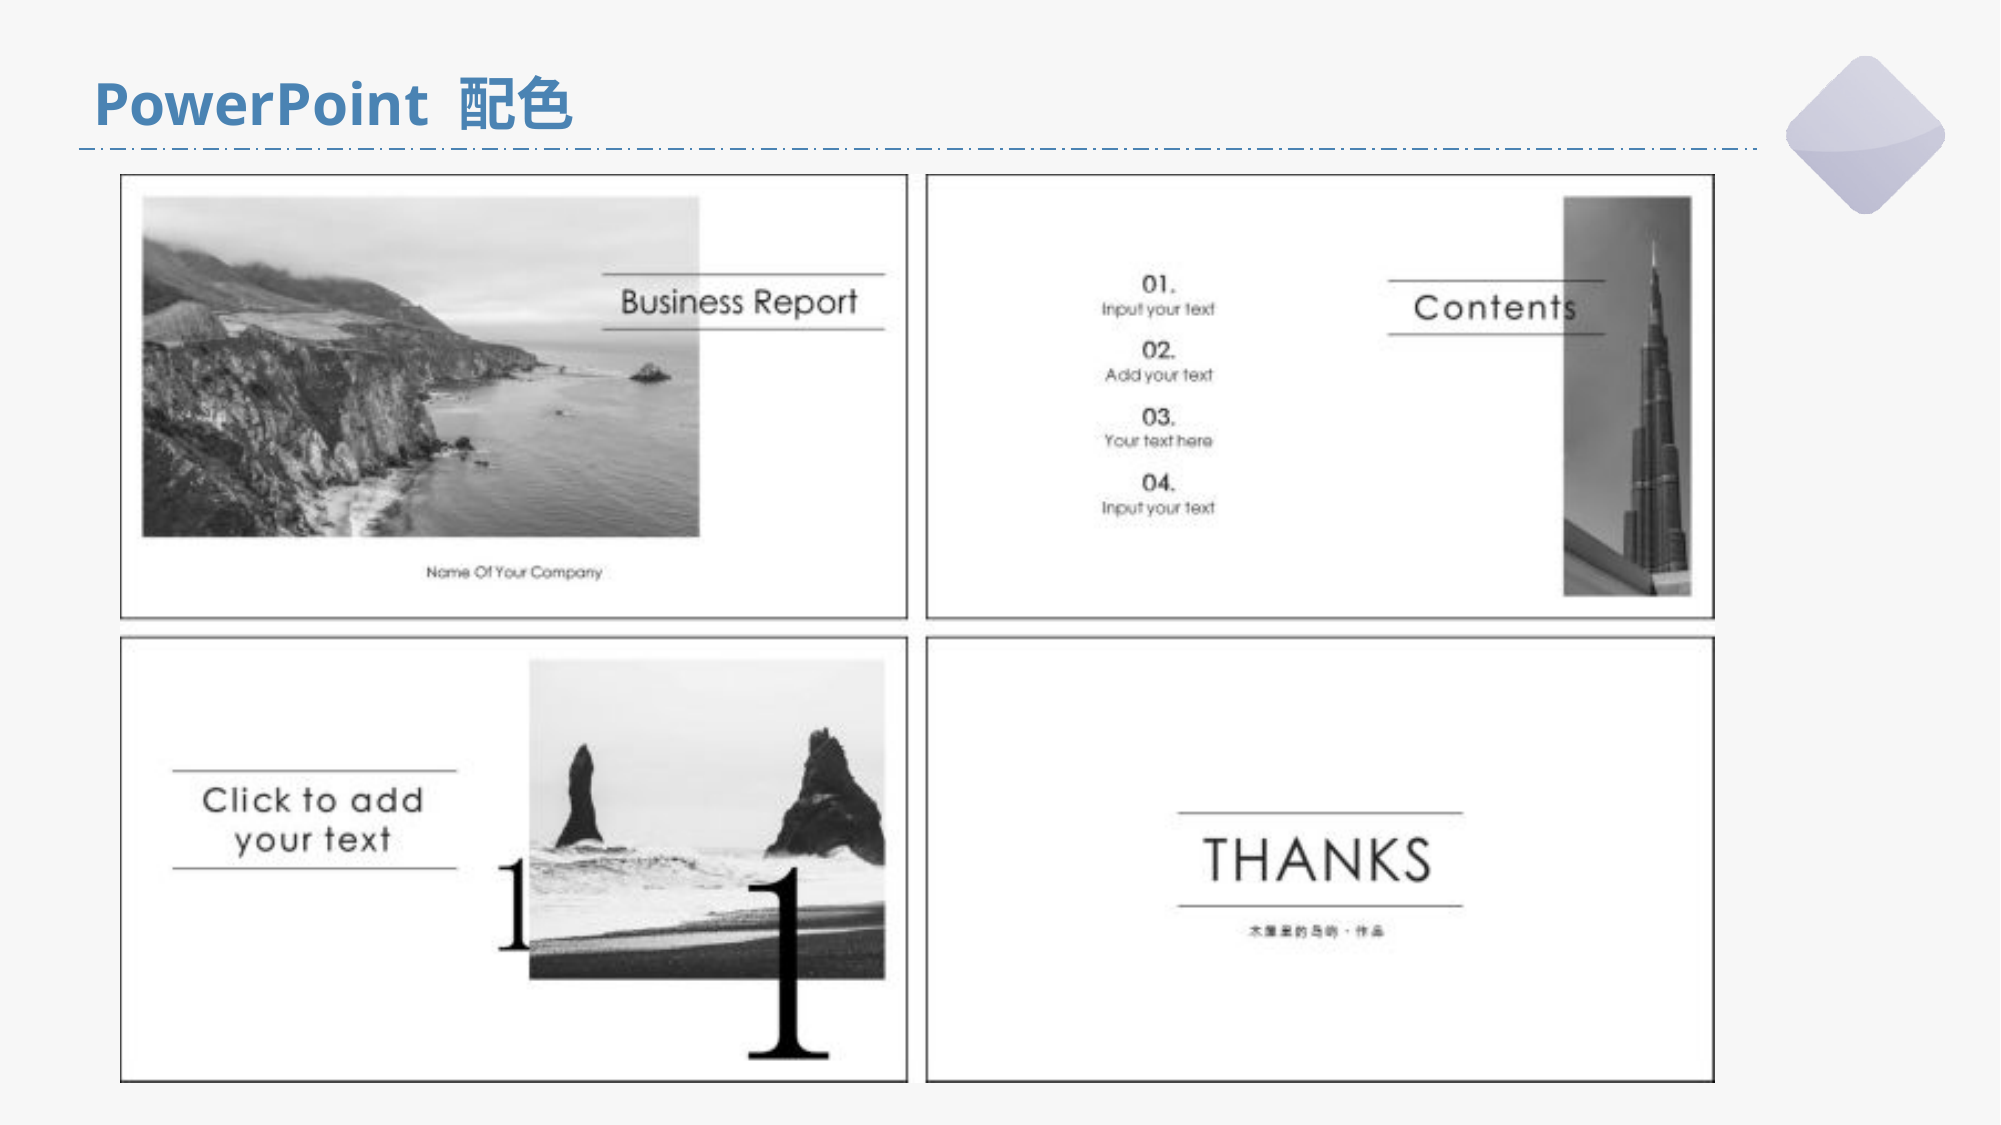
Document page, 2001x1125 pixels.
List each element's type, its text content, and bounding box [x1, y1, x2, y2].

picture [120, 174, 1723, 1083]
picture [1780, 49, 1951, 220]
text_box PowerPoint 配色 [78, 60, 693, 145]
